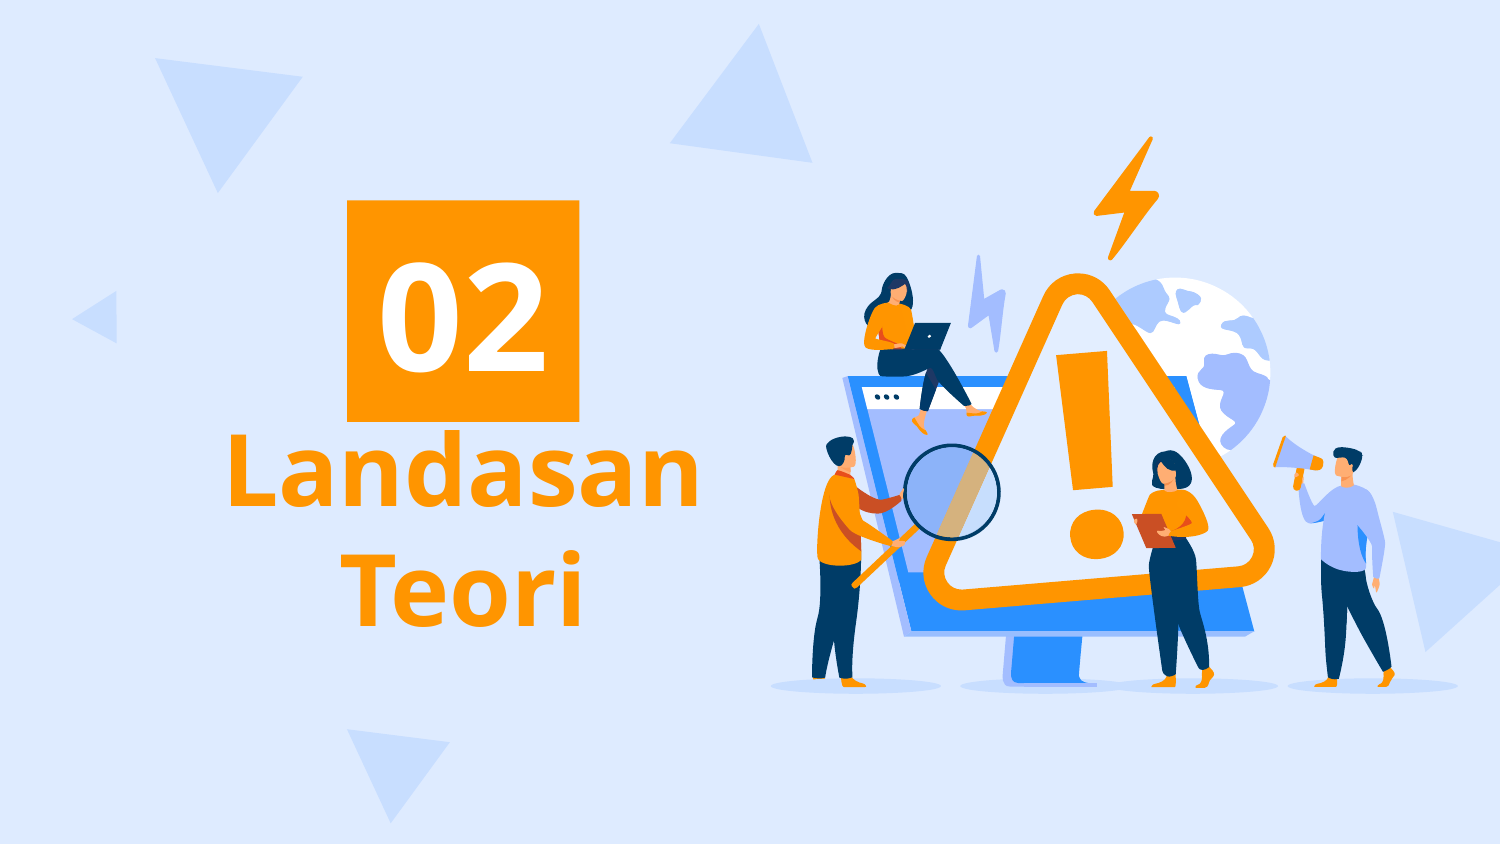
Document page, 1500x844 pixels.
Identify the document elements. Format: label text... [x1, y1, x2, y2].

title 02 [347, 200, 580, 422]
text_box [770, 136, 1459, 695]
title Landasan Teori [116, 457, 765, 596]
